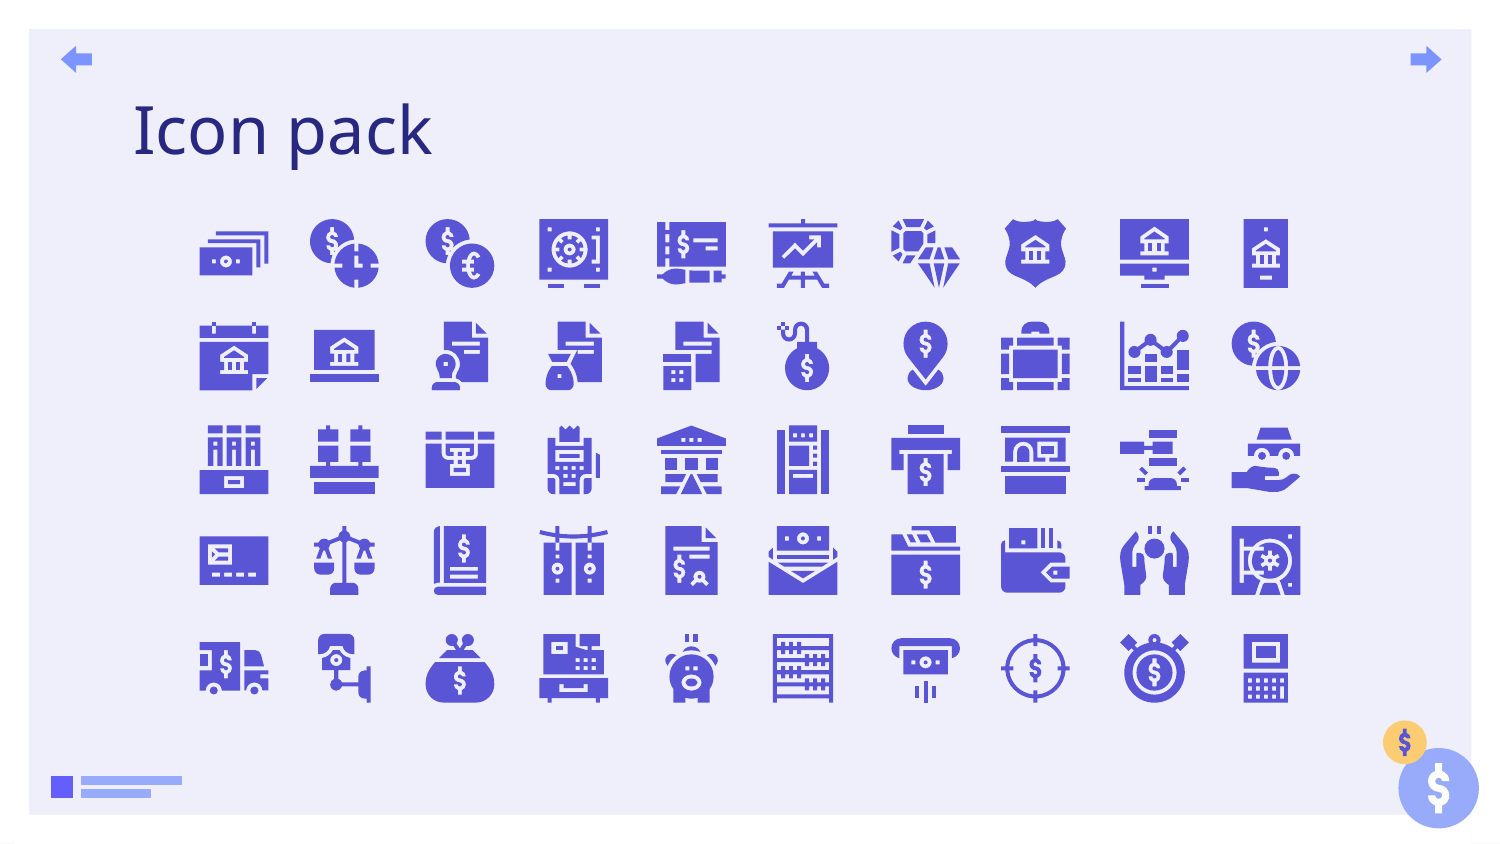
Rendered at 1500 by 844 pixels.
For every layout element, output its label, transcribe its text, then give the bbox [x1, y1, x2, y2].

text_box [1000, 425, 1070, 495]
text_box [656, 425, 726, 495]
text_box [1243, 633, 1289, 703]
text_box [1231, 321, 1301, 391]
text_box [477, 431, 495, 440]
text_box [425, 443, 495, 488]
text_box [776, 321, 830, 391]
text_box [891, 425, 961, 495]
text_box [313, 525, 375, 596]
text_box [1119, 525, 1190, 596]
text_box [1000, 527, 1070, 593]
title Icon pack [118, 72, 1382, 167]
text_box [891, 218, 961, 289]
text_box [539, 218, 609, 289]
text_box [317, 633, 371, 703]
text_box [199, 230, 269, 276]
text_box [199, 536, 269, 585]
text_box [60, 45, 92, 73]
text_box [772, 634, 834, 703]
text_box [425, 431, 442, 440]
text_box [891, 637, 961, 703]
text_box [665, 526, 718, 595]
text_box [1243, 218, 1289, 289]
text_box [309, 425, 379, 495]
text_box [199, 641, 269, 695]
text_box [656, 221, 726, 285]
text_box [768, 525, 838, 596]
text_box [1231, 427, 1301, 493]
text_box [1000, 321, 1070, 391]
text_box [309, 329, 379, 383]
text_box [433, 525, 487, 596]
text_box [1119, 321, 1190, 391]
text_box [891, 525, 961, 596]
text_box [425, 633, 495, 703]
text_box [199, 425, 269, 495]
text_box [445, 431, 474, 440]
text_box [1000, 633, 1070, 703]
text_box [662, 321, 720, 391]
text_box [1119, 633, 1190, 703]
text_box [431, 321, 489, 391]
text_box [1231, 526, 1301, 595]
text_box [309, 218, 379, 289]
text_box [547, 425, 601, 495]
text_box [1004, 218, 1067, 289]
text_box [768, 218, 838, 289]
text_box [545, 321, 603, 391]
text_box [1410, 45, 1442, 73]
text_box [1119, 429, 1190, 491]
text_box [776, 425, 830, 495]
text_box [903, 321, 948, 391]
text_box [539, 525, 609, 596]
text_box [1119, 218, 1190, 289]
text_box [425, 218, 495, 289]
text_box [664, 633, 719, 703]
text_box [539, 633, 609, 703]
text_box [199, 321, 269, 391]
